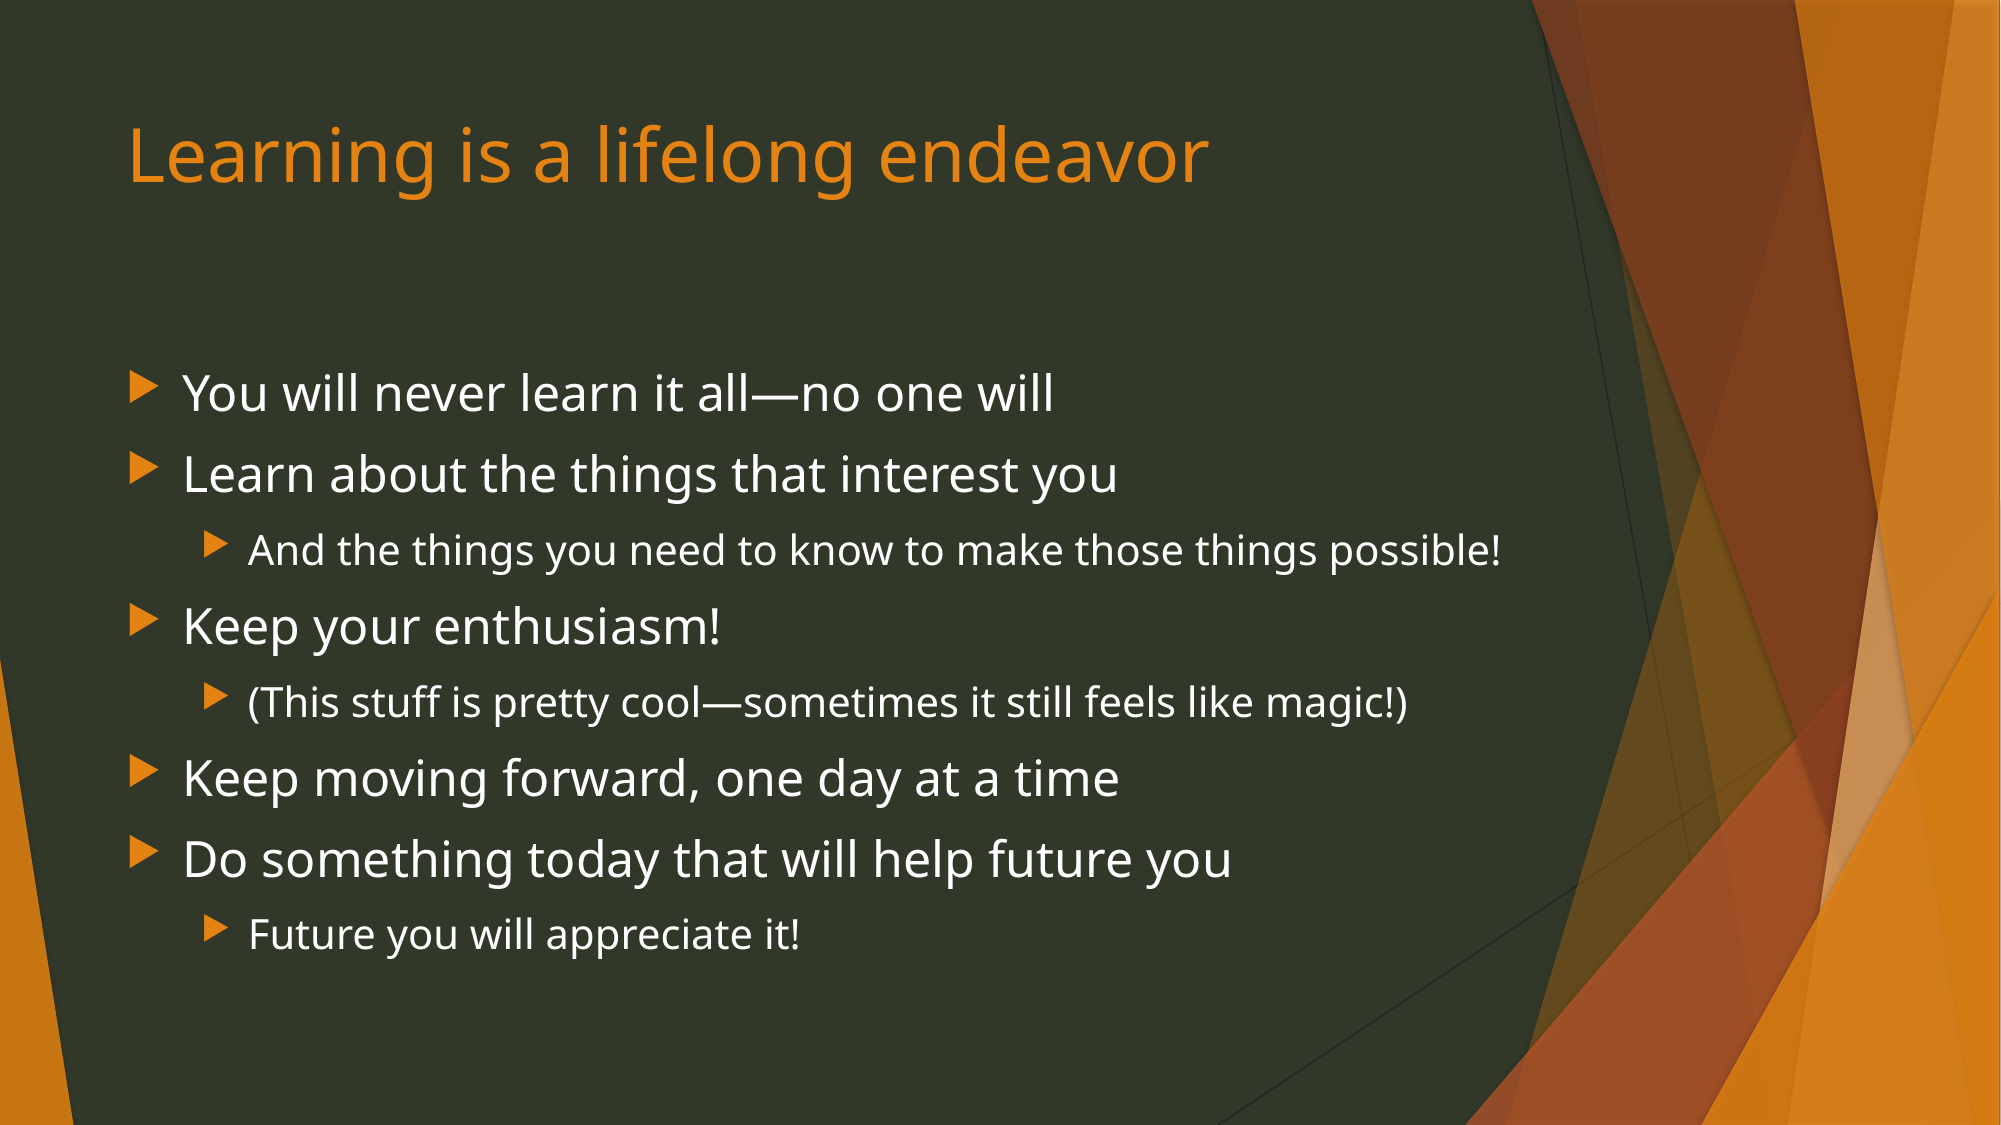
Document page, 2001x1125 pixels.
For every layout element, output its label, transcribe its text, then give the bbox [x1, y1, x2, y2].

list You will never learn it all—no one will Learn about the things that interest you And the things you need to know to make those things possible! Keep your enthusiasm! (This stuff is pretty cool—sometimes it still feels like magic!) Keep moving forward, one day at a time Do something today that will help future you Future you will appreciate it! [111, 354, 1522, 992]
title Learning is a lifelong endeavor [111, 99, 1522, 317]
